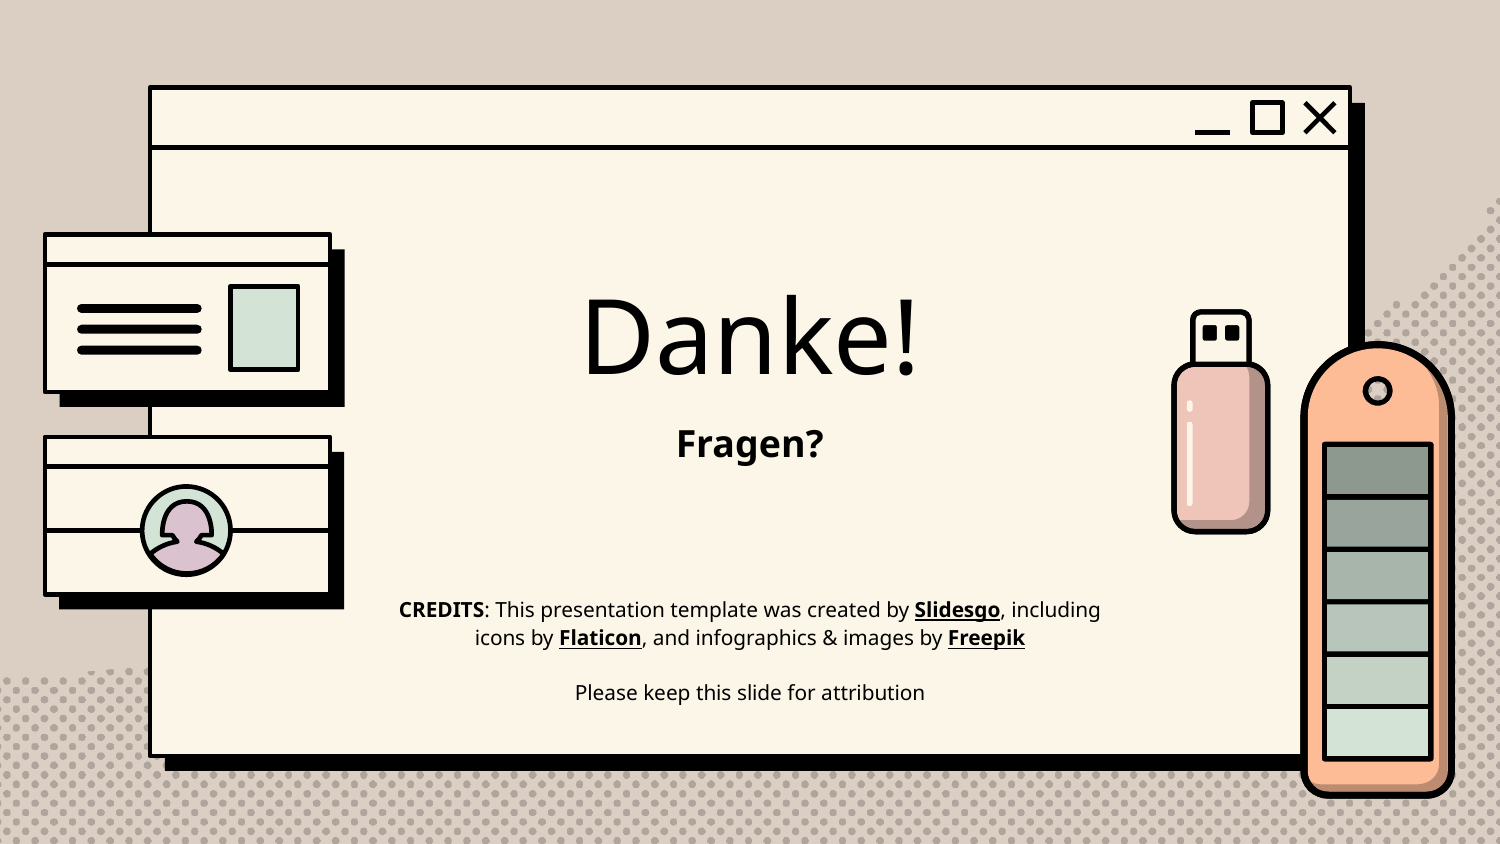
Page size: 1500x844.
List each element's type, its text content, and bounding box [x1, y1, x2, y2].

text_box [1300, 340, 1456, 799]
text_box Please keep this slide for attribution [374, 669, 1125, 715]
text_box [1171, 309, 1271, 535]
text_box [44, 436, 345, 610]
subtitle Fragen? [375, 406, 1125, 556]
title Danke! [375, 255, 1125, 406]
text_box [44, 234, 345, 407]
